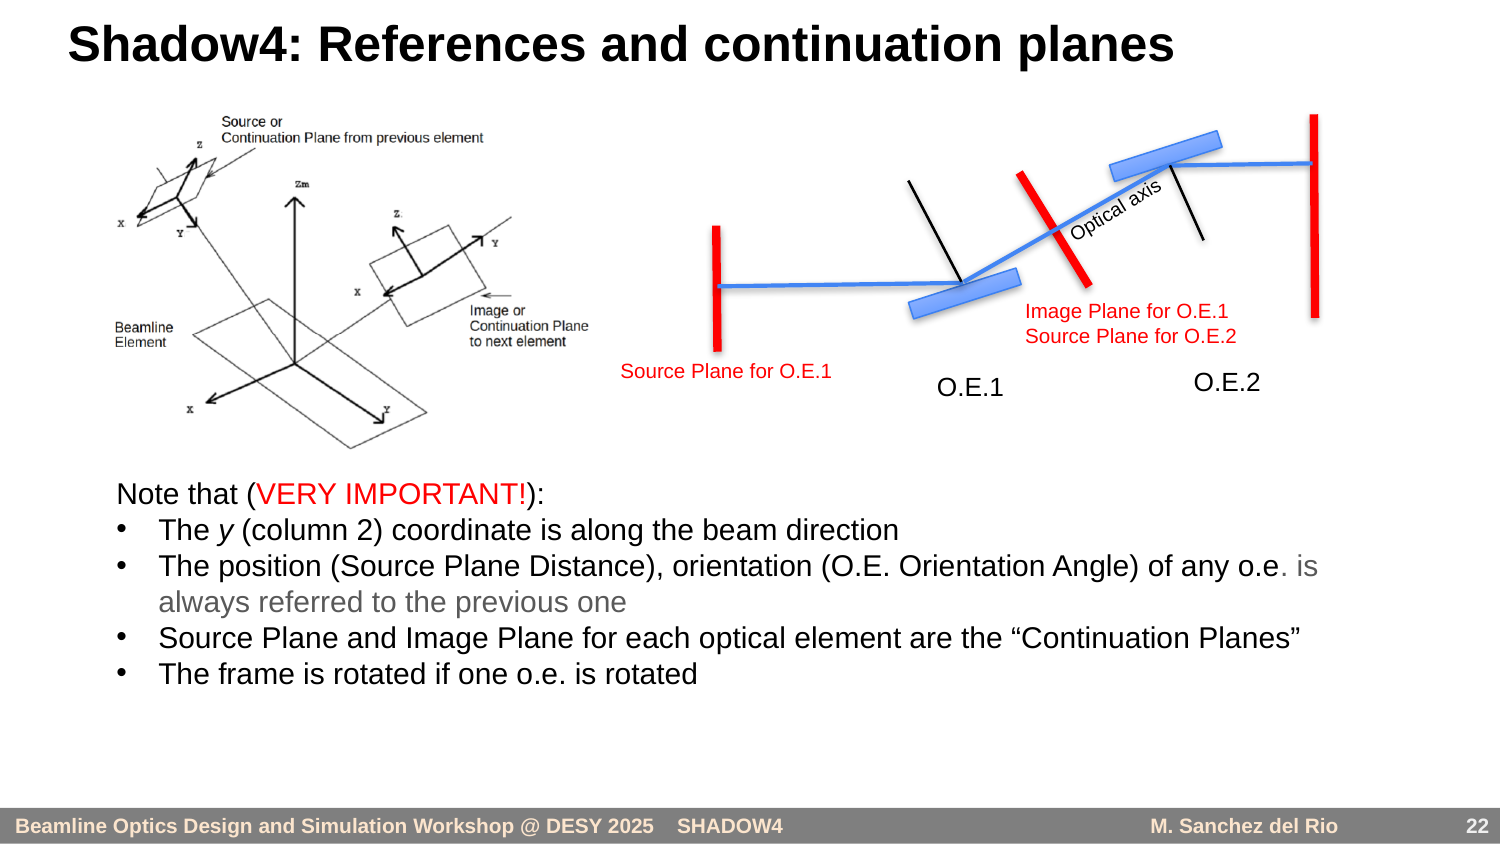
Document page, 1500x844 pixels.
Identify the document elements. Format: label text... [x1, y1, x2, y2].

text_box Image Plane for O.E.1 Source Plane for O.E.2 [1010, 290, 1314, 355]
text_box Note that (VERY IMPORTANT!): The y (column 2) coordinate is along the beam direction The position (Source Plane Distance), orientation (O.E. Orientation Angle) of any o.e. is always referred to the previous one Source Plane and Image Plane for each optical element are the “Continuation Planes” The frame is rotated if one o.e. is rotated [101, 467, 1343, 723]
text_box [664, 182, 779, 350]
picture [57, 75, 595, 463]
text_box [1169, 165, 1204, 241]
text_box O.E.2 [1178, 358, 1276, 405]
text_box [908, 180, 962, 283]
text_box Source Plane for O.E.1 [605, 350, 880, 390]
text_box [963, 164, 1169, 282]
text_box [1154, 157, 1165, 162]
text_box [1116, 129, 1223, 162]
text_box [907, 291, 1004, 320]
slide_number 22 [1390, 805, 1500, 844]
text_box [717, 282, 905, 287]
text_box Shadow4: References and continuation planes [52, 3, 1191, 79]
text_box O.E.1 [922, 363, 1019, 410]
